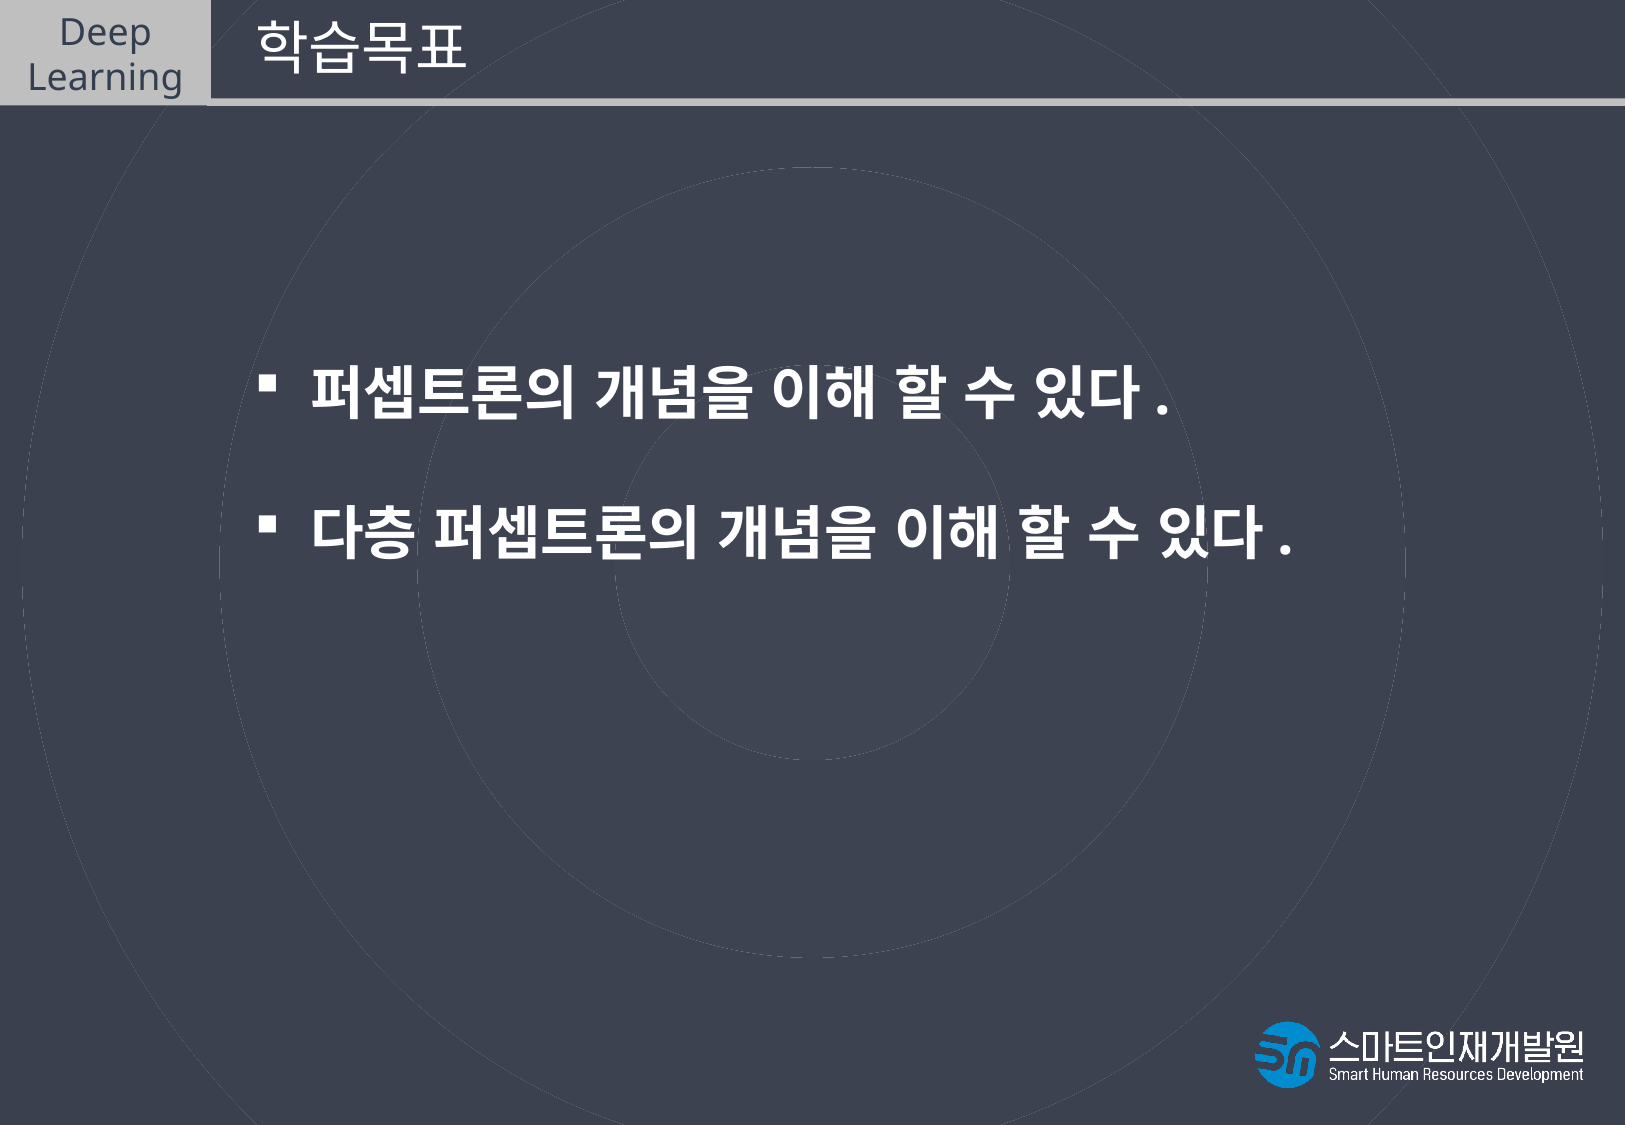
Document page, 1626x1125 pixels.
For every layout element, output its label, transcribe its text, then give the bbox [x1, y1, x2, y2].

text_box 학습목표 [212, 3, 1625, 89]
text_box Deep Learning [0, 0, 211, 106]
text_box 퍼셉트론의 개념을 이해 할 수 있다. 다층 퍼셉트론의 개념을 이해 할 수 있다. [238, 278, 1599, 574]
picture [1239, 1007, 1600, 1102]
text_box [206, 97, 1625, 107]
